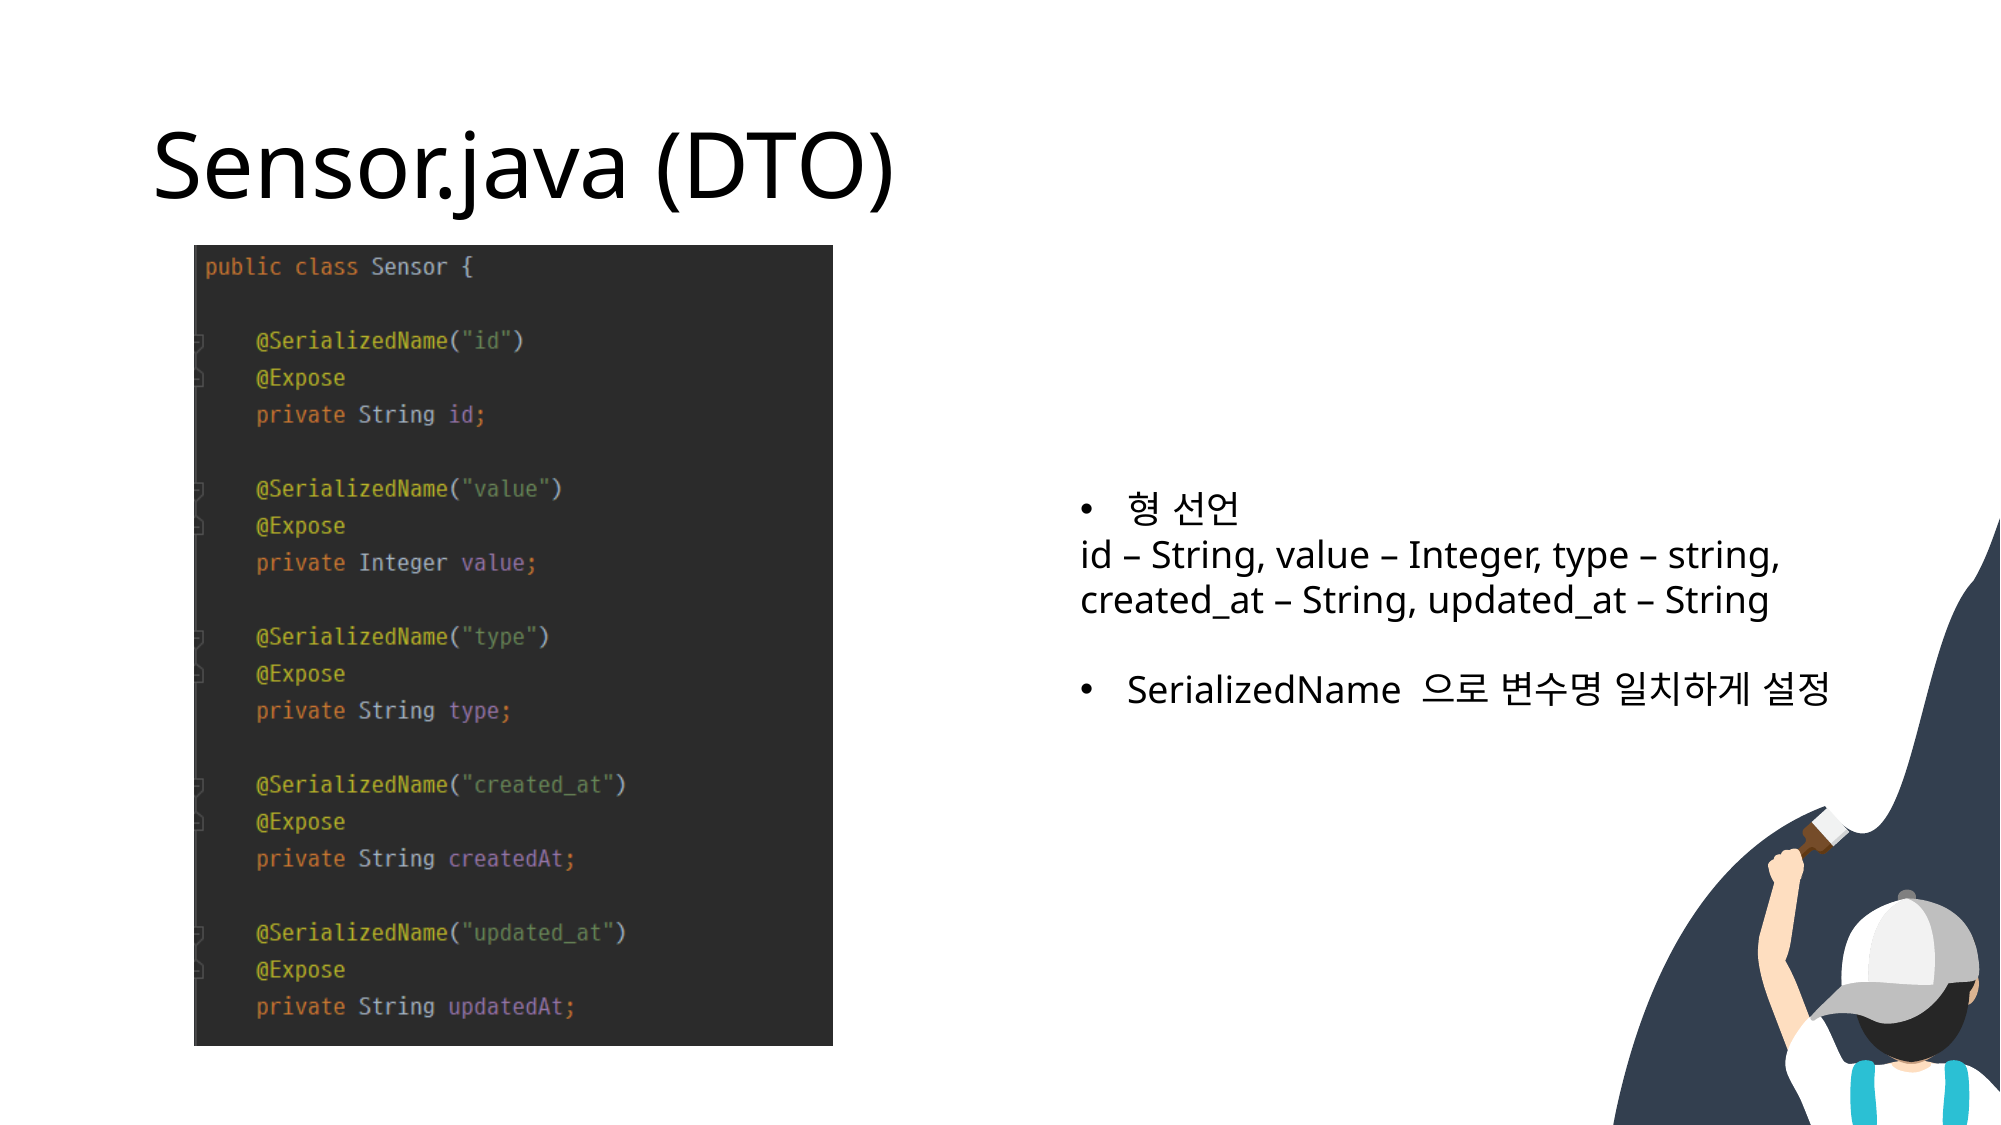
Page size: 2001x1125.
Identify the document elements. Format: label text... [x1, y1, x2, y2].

picture [194, 245, 833, 1046]
text_box 형 선언 id – String, value – Integer, type – string, created_at – String, updated_at – String SerializedName 으로 변수명 일치하게 설정 [1065, 478, 1908, 809]
title Sensor.java (DTO) [137, 59, 1863, 278]
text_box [1613, 518, 2000, 1125]
